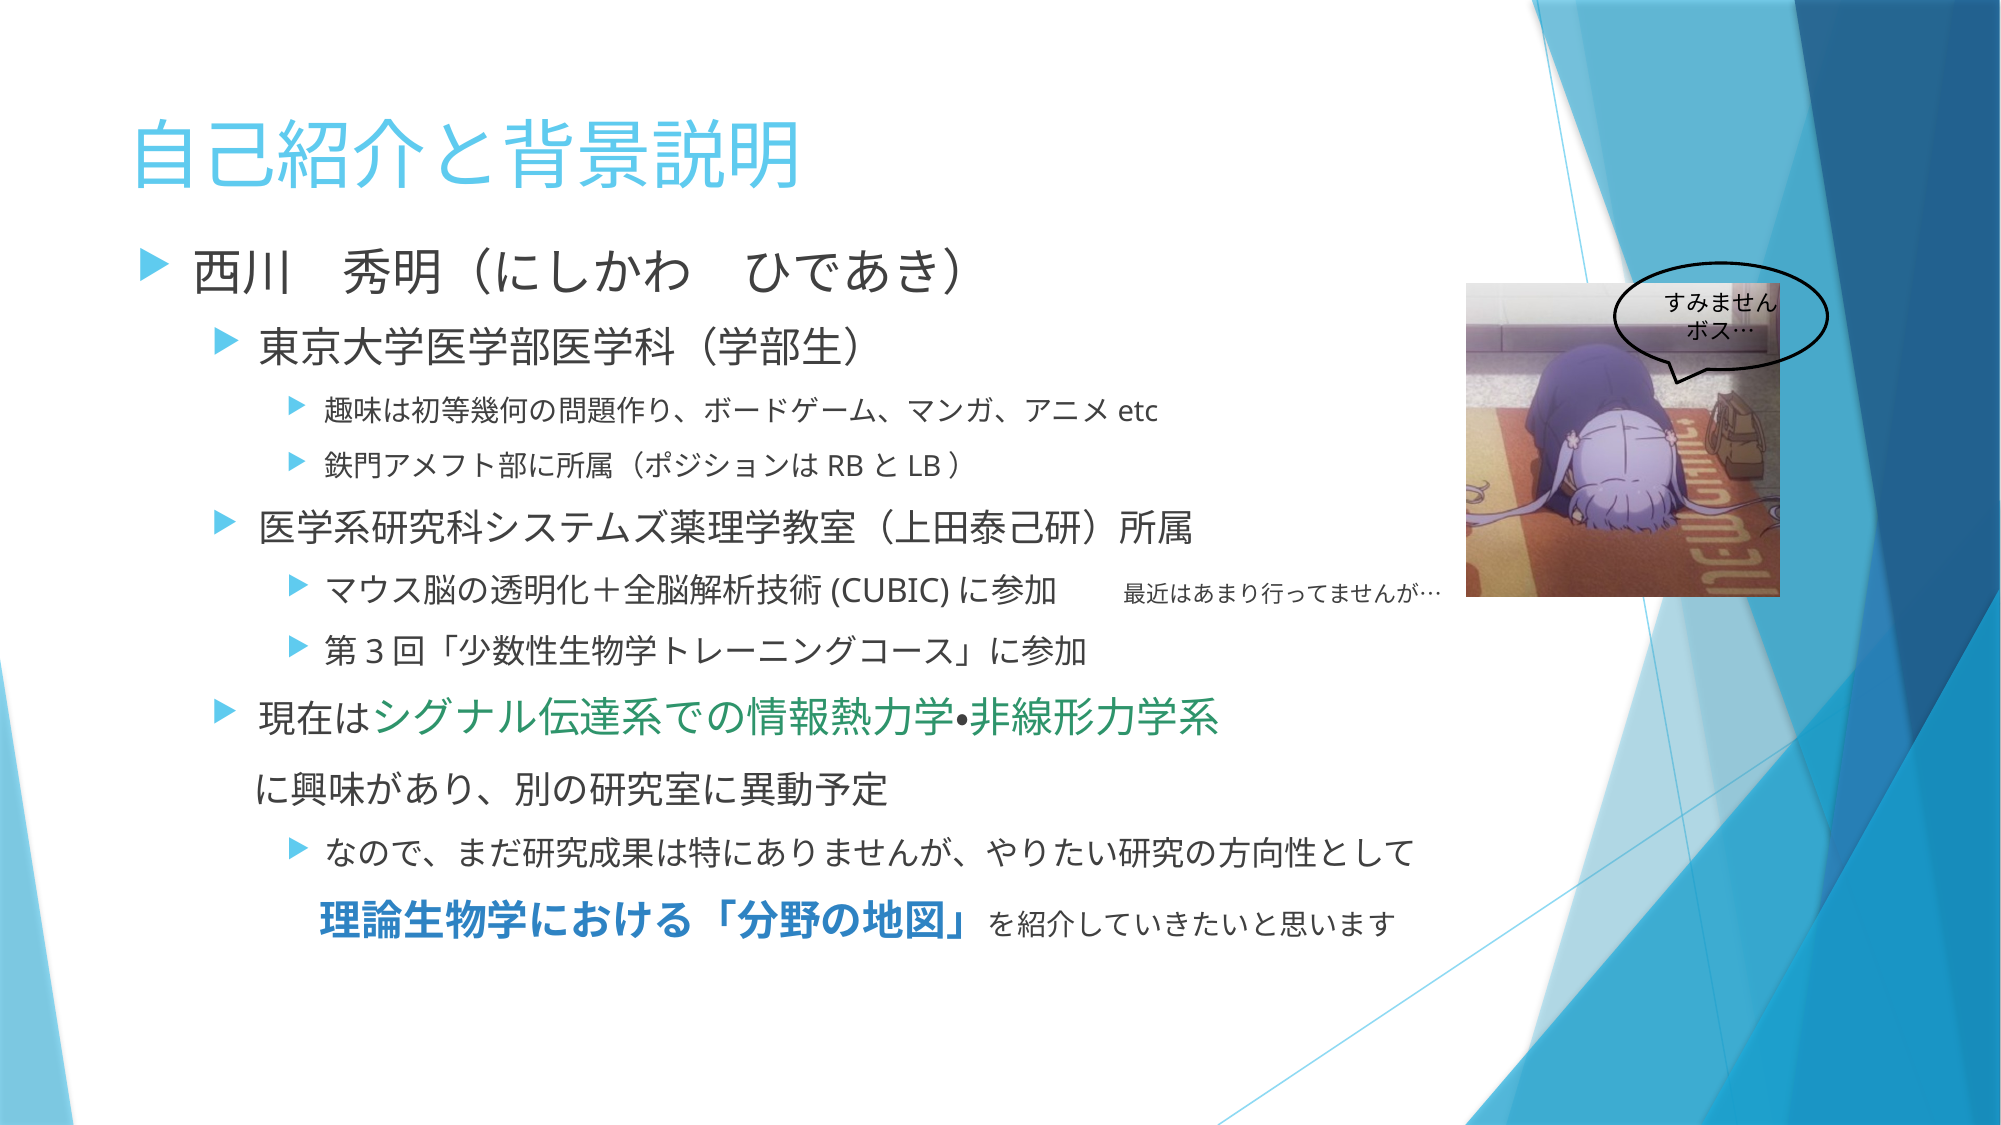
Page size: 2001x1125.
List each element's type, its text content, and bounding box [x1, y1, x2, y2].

picture [1465, 283, 1781, 598]
text_box すみません ボス… [1636, 261, 1830, 361]
list 西川 秀明（にしかわ ひであき） 東京大学医学部医学科（学部生） 趣味は初等幾何の問題作り、ボードゲーム、マンガ、アニメetc 鉄門アメフト部に所属（ポジションはRBとLB） 医学系研究科システムズ薬理学教室（上田泰己研）所属 マウス脳の透明化＋全脳解析技術(CUBIC)に参加 最近はあまり行ってませんが… 第3回「少数性生物学トレーニングコース」に参加 現在はシグナル伝達系での情報熱力学・非線形力学系 に興味があり、別の研究室に異動予定 なので、まだ研究成果は特にありませんが、やりたい研究の方向性として 理論生物学における「分野の地図」を紹介していきたいと思います [121, 232, 1522, 992]
title 自己紹介と背景説明 [111, 99, 1522, 207]
